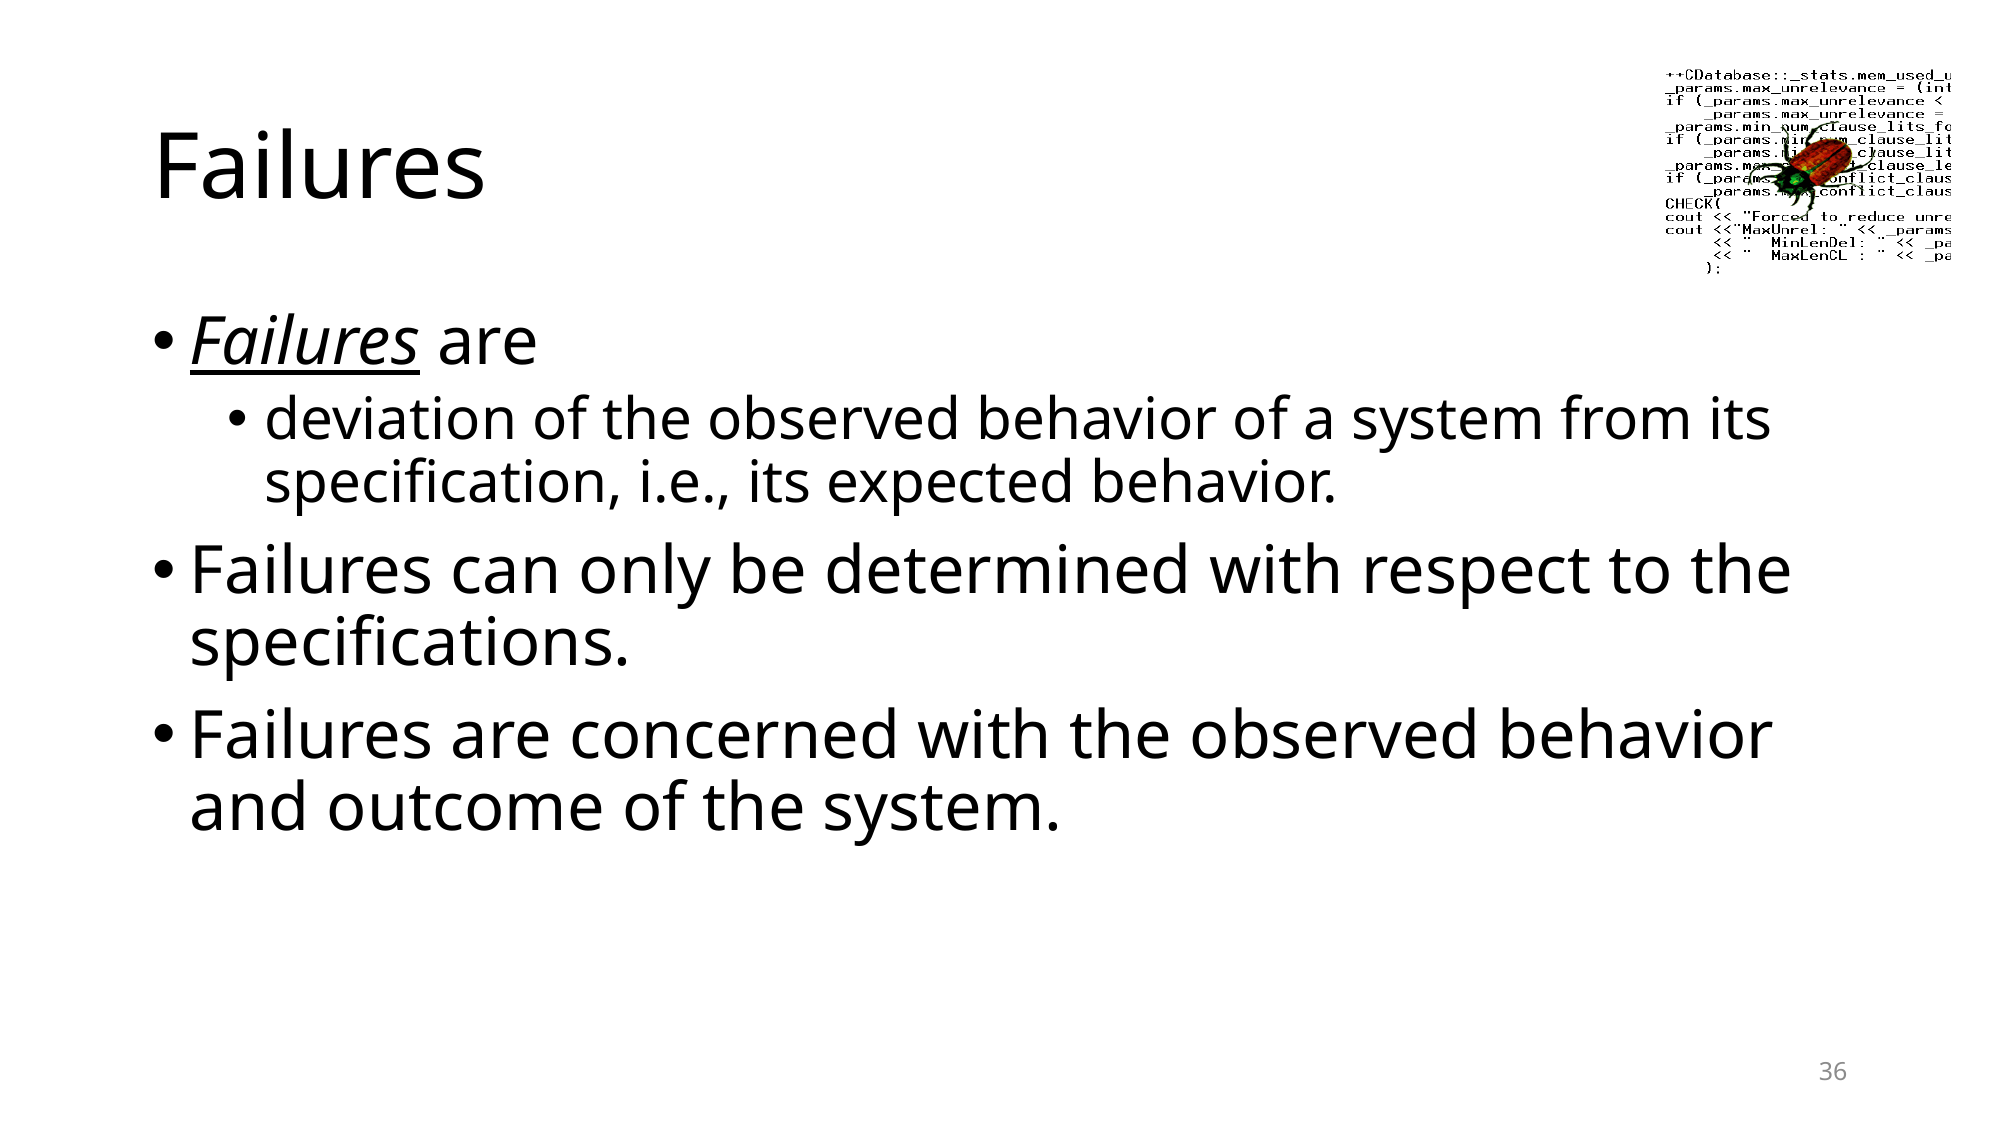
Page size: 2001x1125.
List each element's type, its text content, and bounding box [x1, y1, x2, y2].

slide_number 36 [1412, 1042, 1863, 1103]
title Failures [137, 59, 1863, 278]
picture [1663, 64, 1951, 280]
list Failures are deviation of the observed behavior of a system from its specification, i.e., its expected behavior. Failures can only be determined with respect to the specifications. Failures are concerned with the observed behavior and outcome of the system. [137, 299, 1863, 1014]
